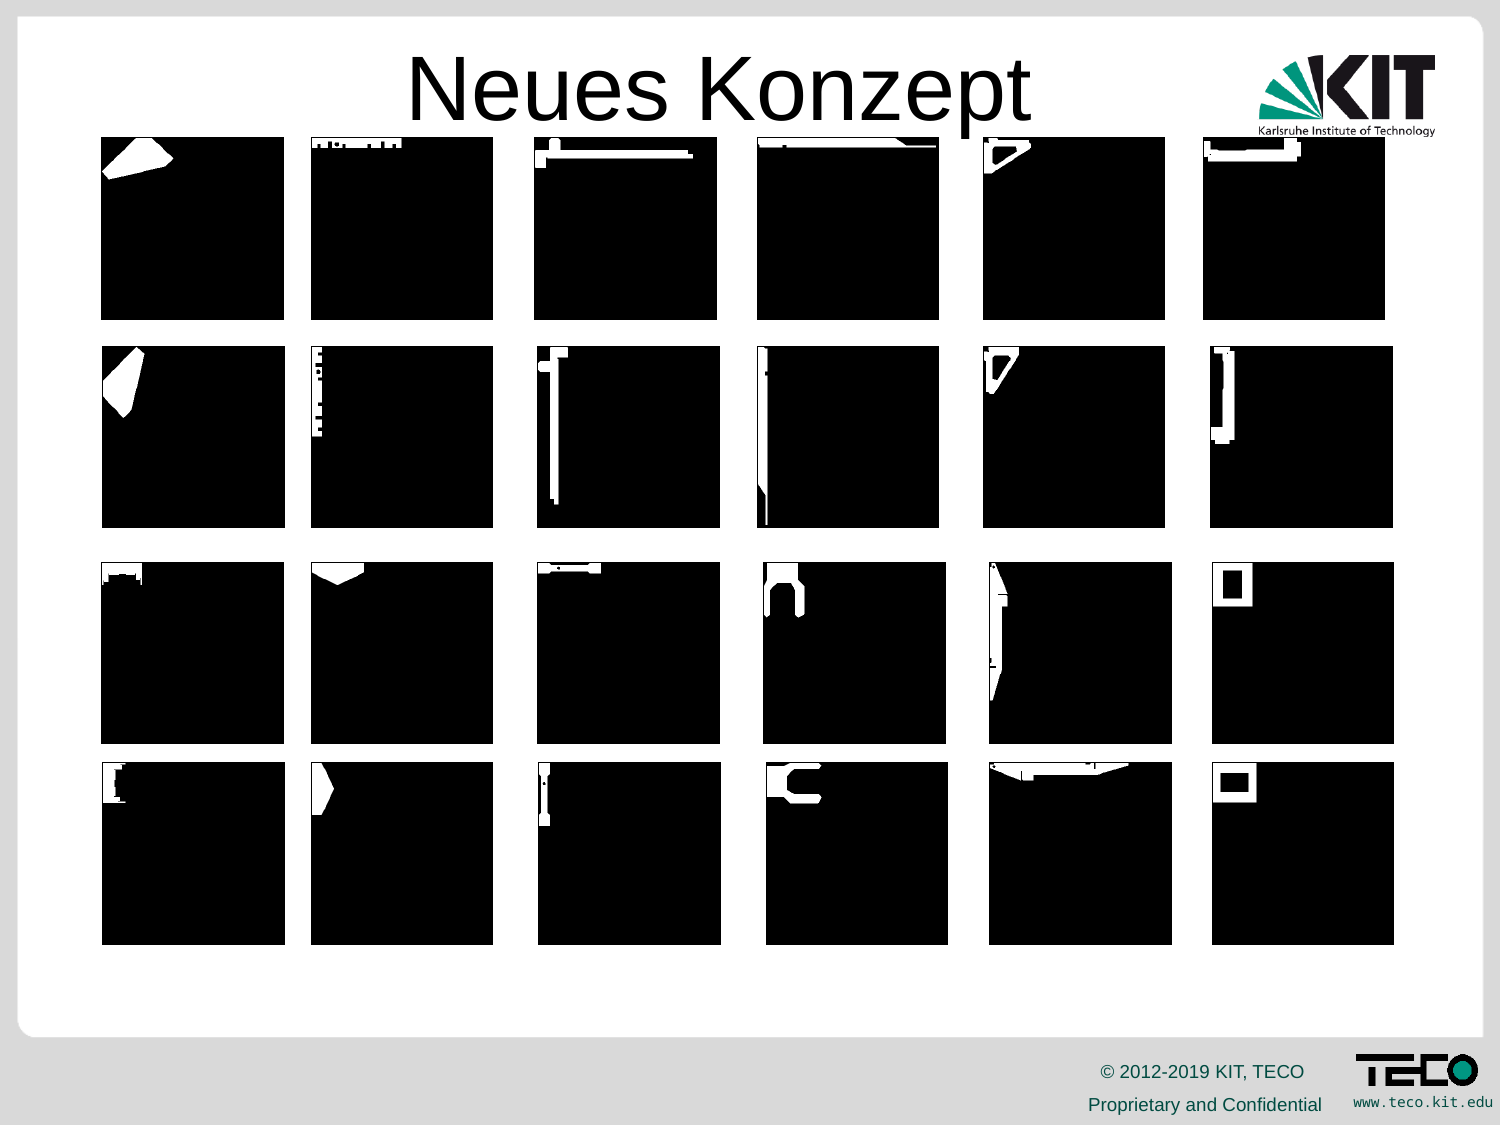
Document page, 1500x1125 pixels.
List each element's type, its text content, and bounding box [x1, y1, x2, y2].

text_box Neues Konzept [44, 0, 1394, 178]
picture [0, 0, 1500, 1125]
